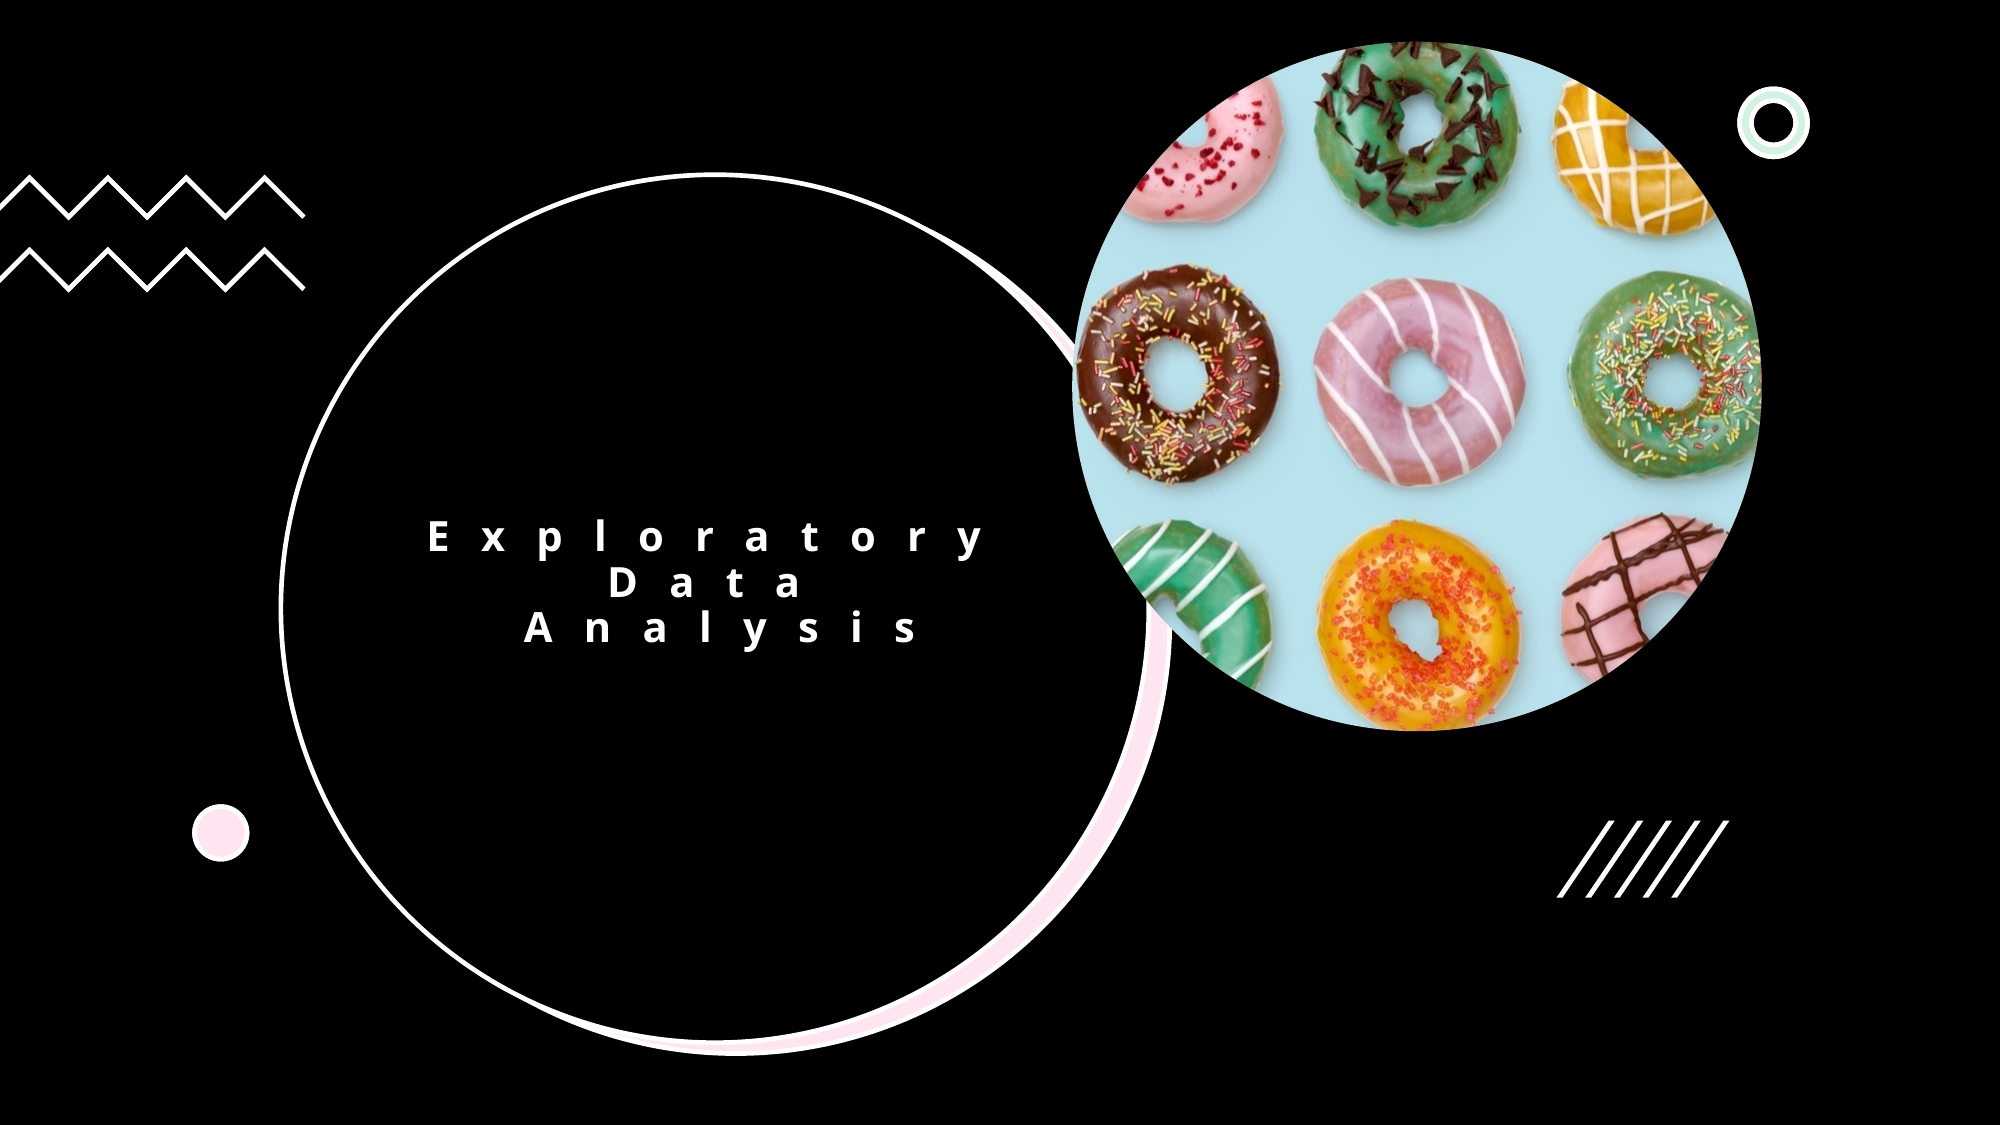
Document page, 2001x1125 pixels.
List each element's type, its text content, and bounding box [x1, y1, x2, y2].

picture [1072, 41, 1762, 732]
title Exploratory Data Analysis [353, 372, 1086, 795]
